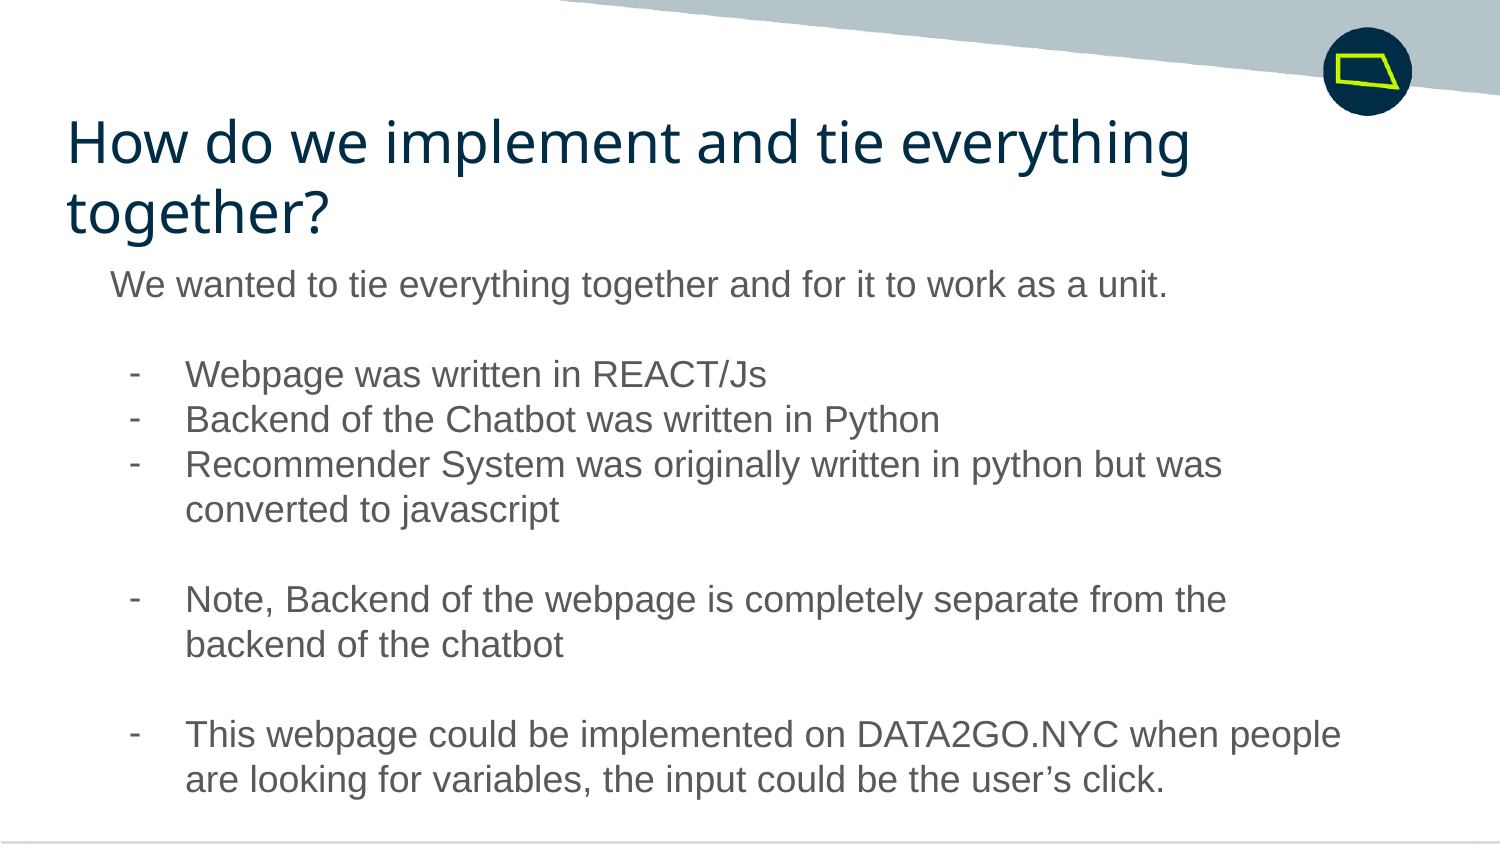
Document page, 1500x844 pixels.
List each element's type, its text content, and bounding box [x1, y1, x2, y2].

picture [0, 0, 1500, 844]
text_box We wanted to tie everything together and for it to work as a unit. Webpage was written in REACT/Js Backend of the Chatbot was written in Python Recommender System was originally written in python but was converted to javascript Note, Backend of the webpage is completely separate from the backend of the chatbot This webpage could be implemented on DATA2GO.NYC when people are looking for variables, the input could be the user’s click. [95, 244, 1365, 798]
text_box How do we implement and tie everything together? [51, 90, 1449, 185]
